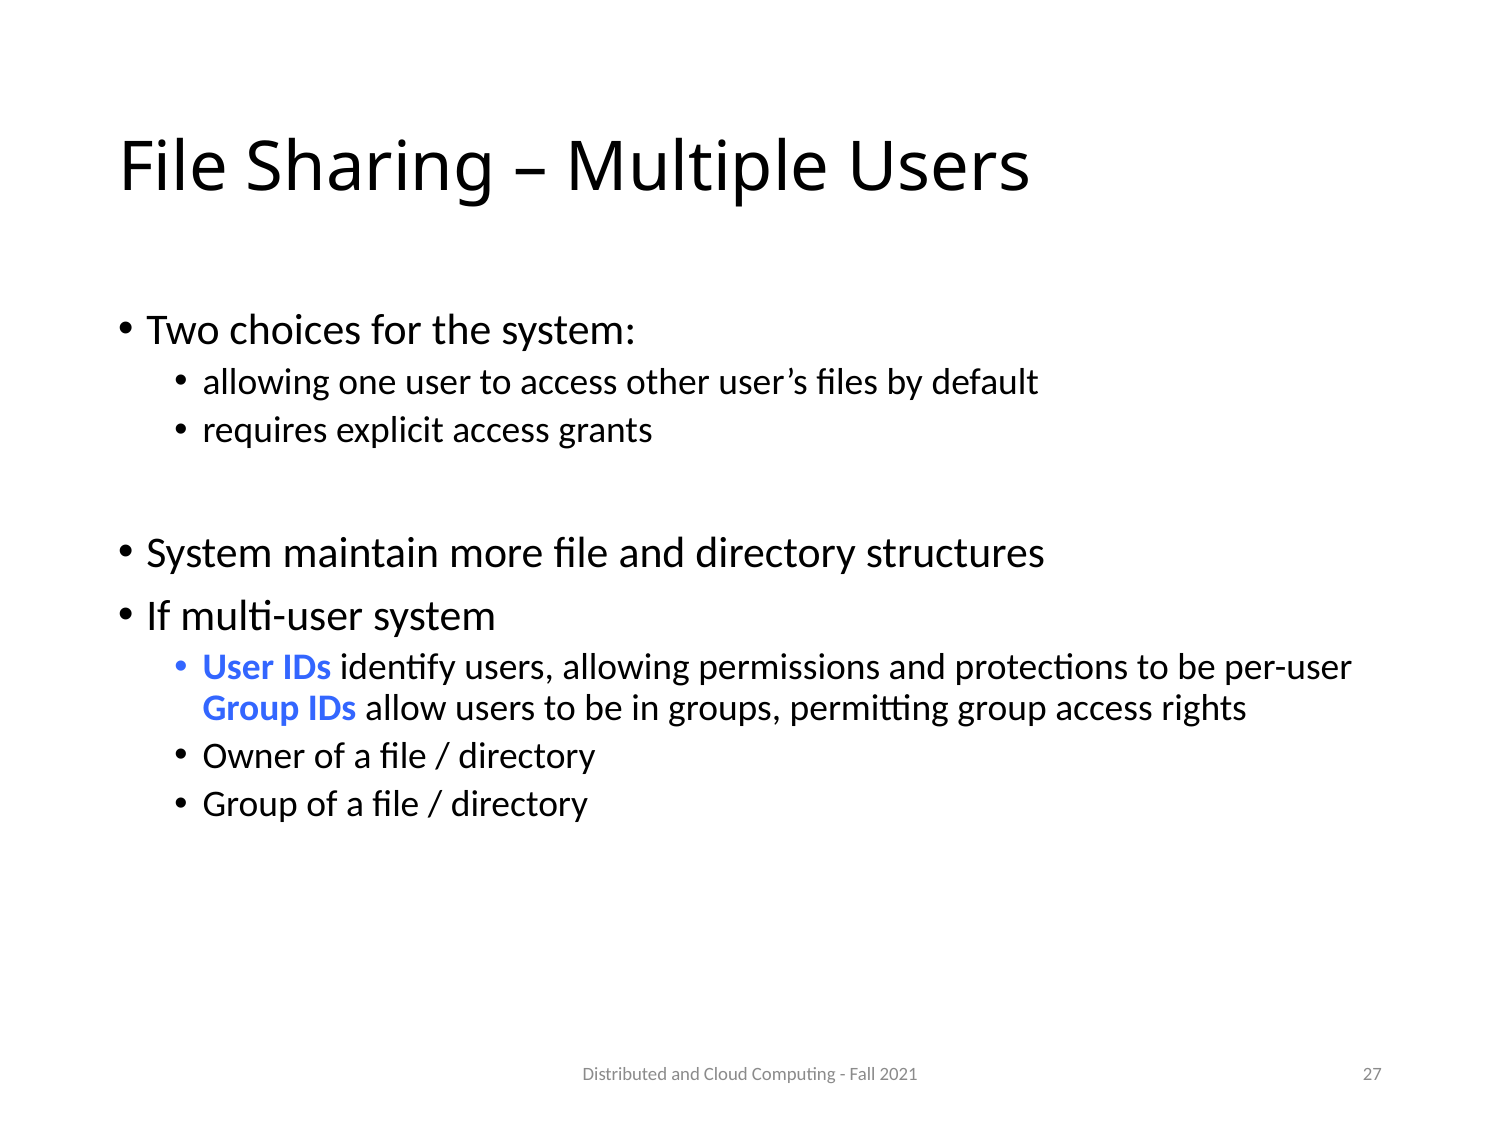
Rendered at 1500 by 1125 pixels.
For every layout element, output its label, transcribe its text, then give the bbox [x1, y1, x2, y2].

slide_number 27 [1059, 1042, 1397, 1103]
title File Sharing – Multiple Users [103, 59, 1397, 278]
footer Distributed and Cloud Computing - Fall 2021 [496, 1042, 1004, 1103]
list Two choices for the system: allowing one user to access other user’s files by default requires explicit access grants System maintain more file and directory structures If multi-user system User IDs identify users, allowing permissions and protections to be per-user Group IDs allow users to be in groups, permitting group access rights Owner of a file / directory Group of a file / directory [103, 299, 1397, 1014]
